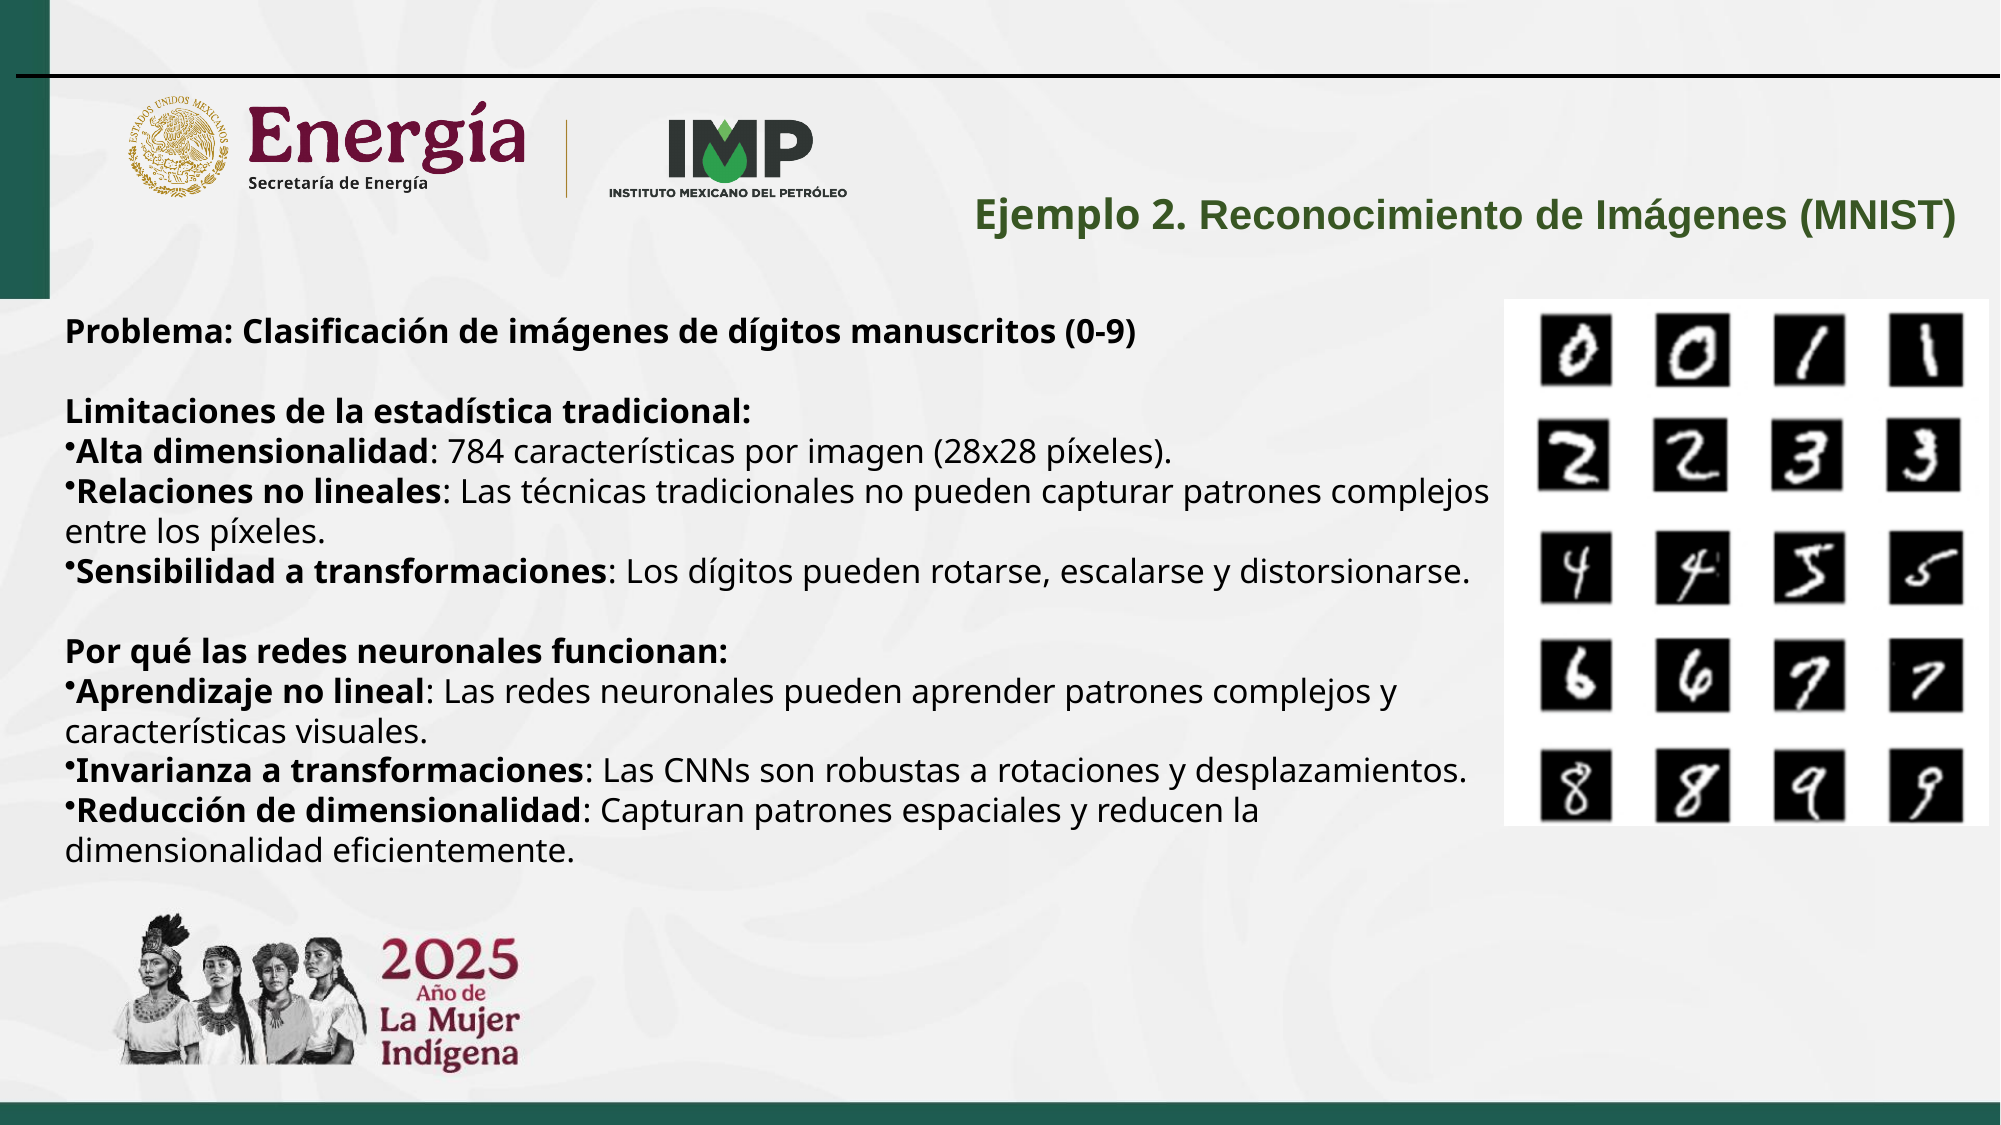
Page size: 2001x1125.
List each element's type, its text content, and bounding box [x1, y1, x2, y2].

text_box Problema: Clasificación de imágenes de dígitos manuscritos (0-9) Limitaciones de la estadística tradicional: Alta dimensionalidad: 784 características por imagen (28x28 píxeles). Relaciones no lineales: Las técnicas tradicionales no pueden capturar patrones complejos entre los píxeles. Sensibilidad a transformaciones: Los dígitos pueden rotarse, escalarse y distorsionarse. Por qué las redes neuronales funcionan: Aprendizaje no lineal: Las redes neuronales pueden aprender patrones complejos y características visuales. Invarianza a transformaciones: Las CNNs son robustas a rotaciones y desplazamientos. Reducción de dimensionalidad: Capturan patrones espaciales y reducen la dimensionalidad eficientemente. [49, 303, 1521, 917]
text_box [894, 74, 2000, 78]
text_box [16, 74, 81, 78]
text_box Ejemplo 2. Reconocimiento de Imágenes (MNIST) [958, 180, 2000, 296]
picture [0, 0, 2001, 1125]
